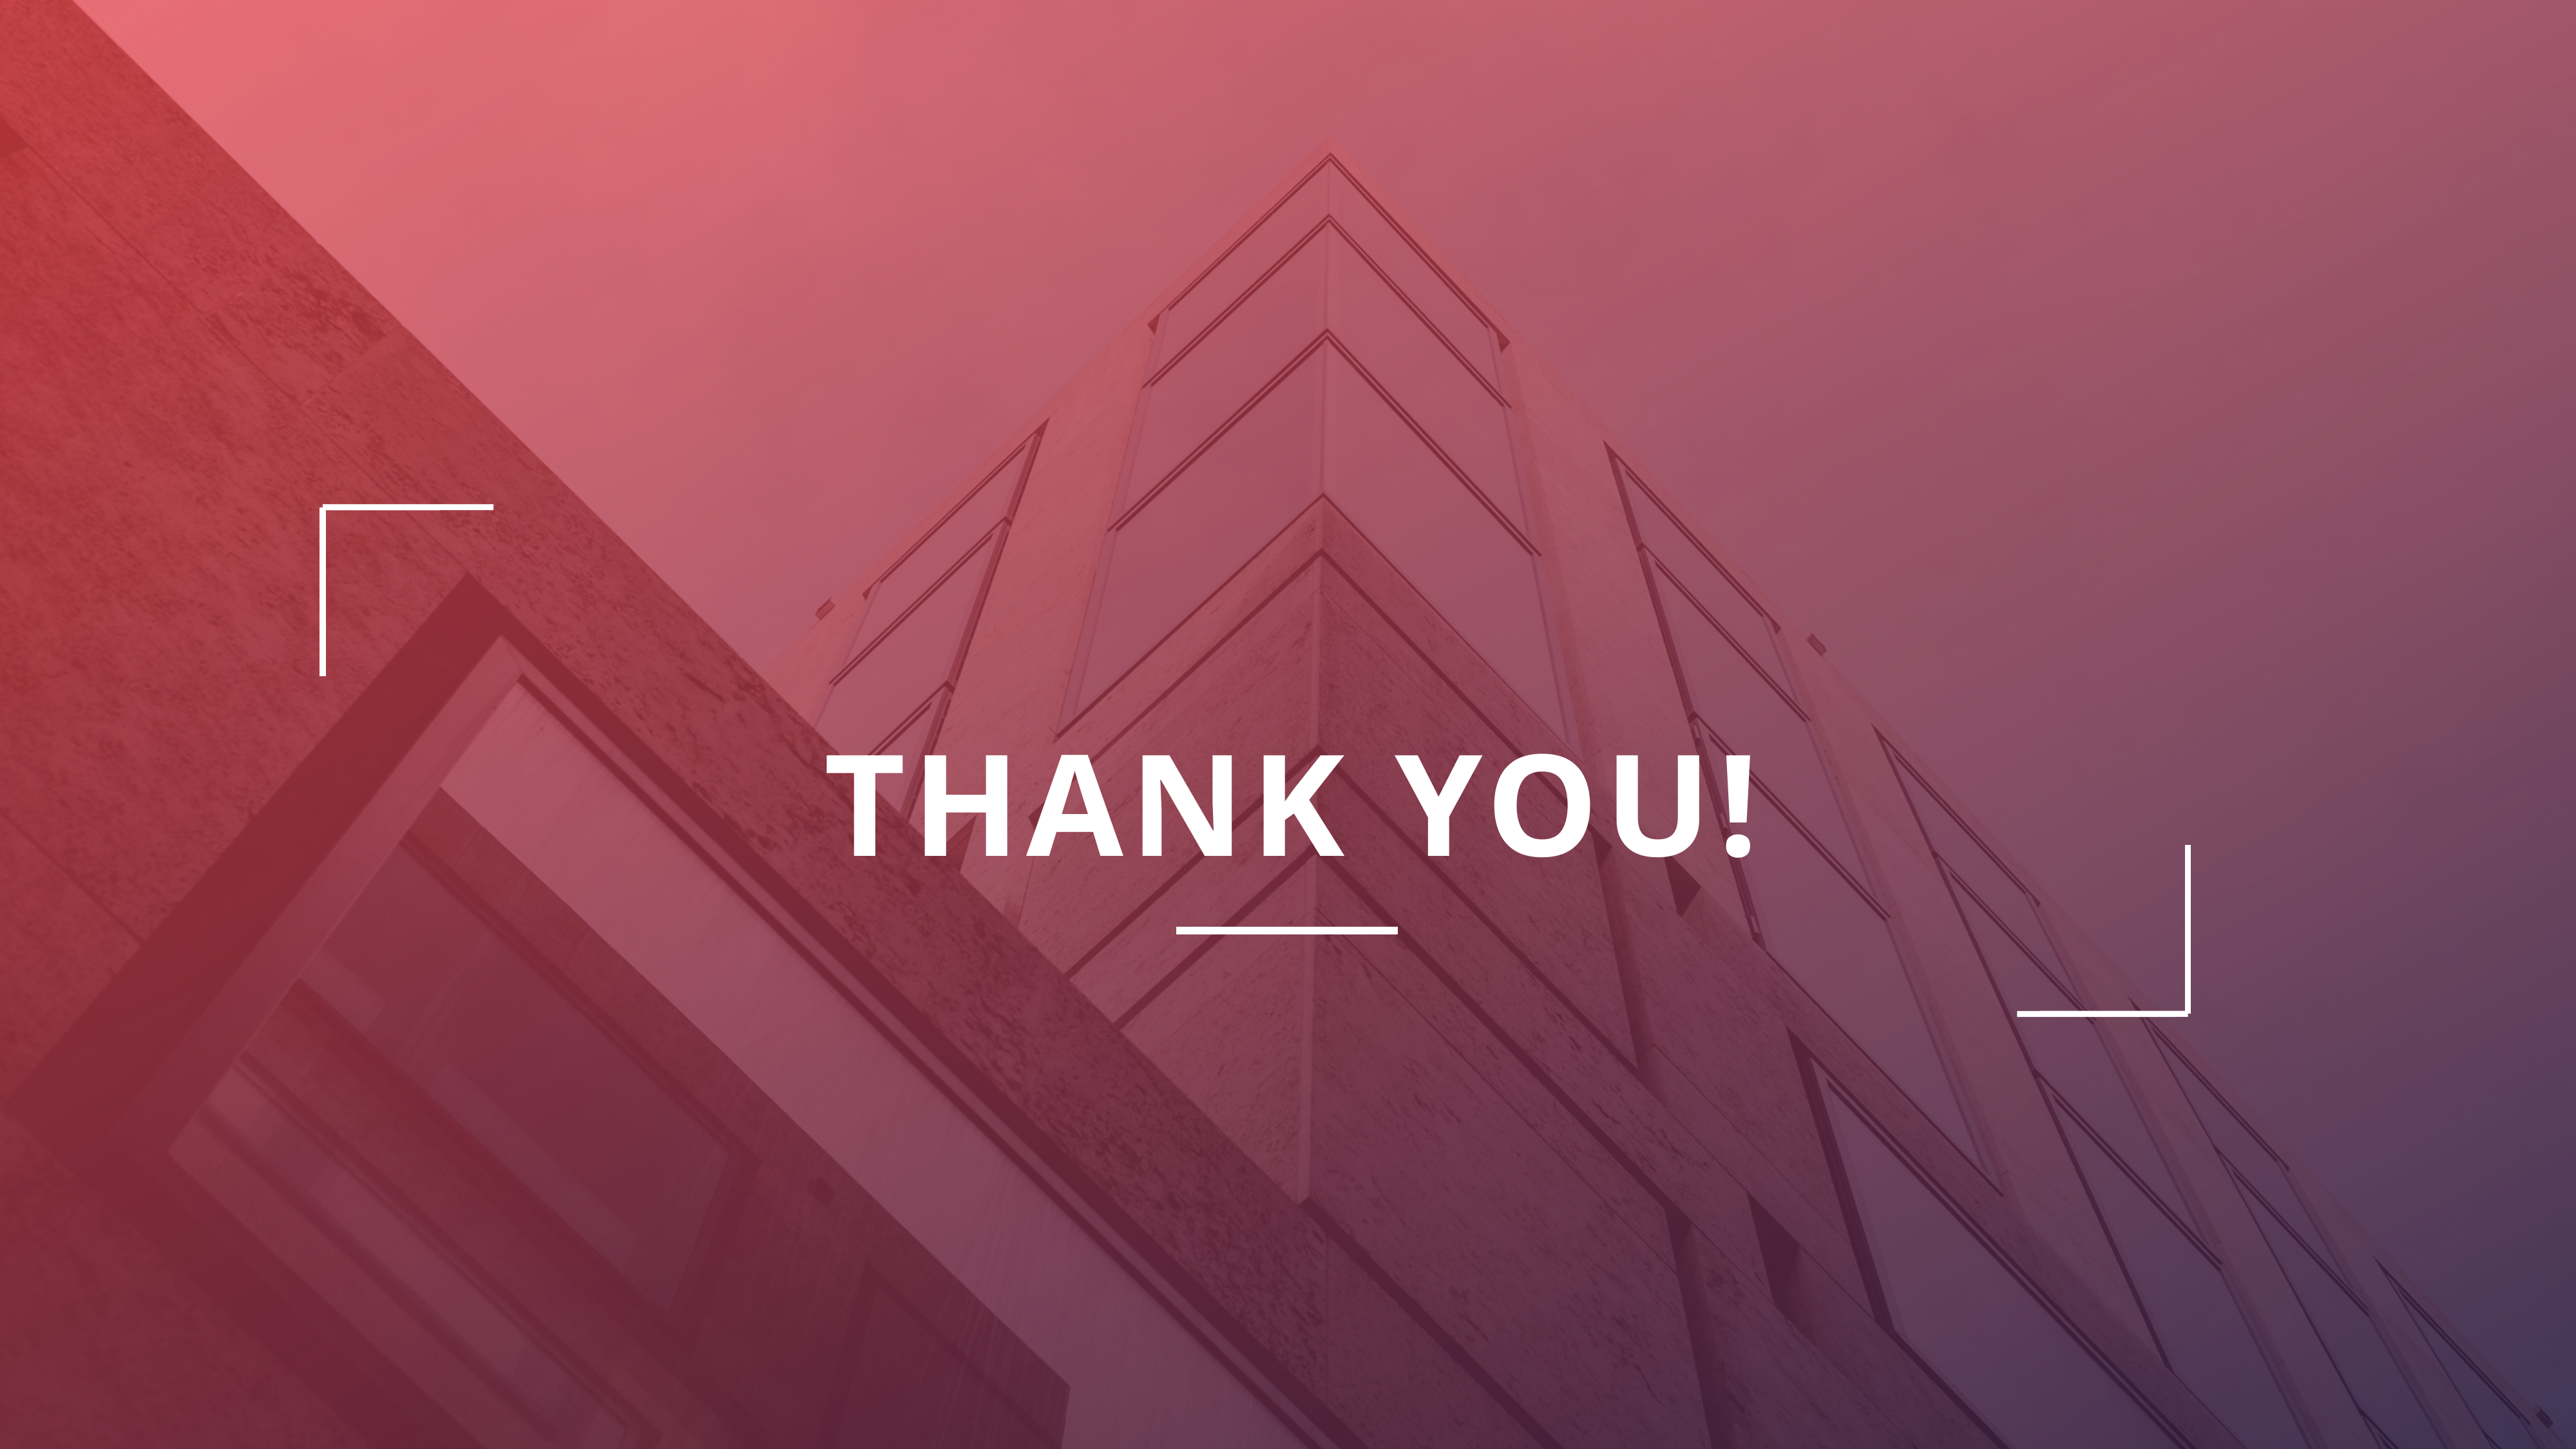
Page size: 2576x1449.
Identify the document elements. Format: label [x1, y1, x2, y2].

text_box [2017, 844, 2188, 1014]
text_box [322, 507, 494, 676]
picture [0, 0, 2576, 1449]
